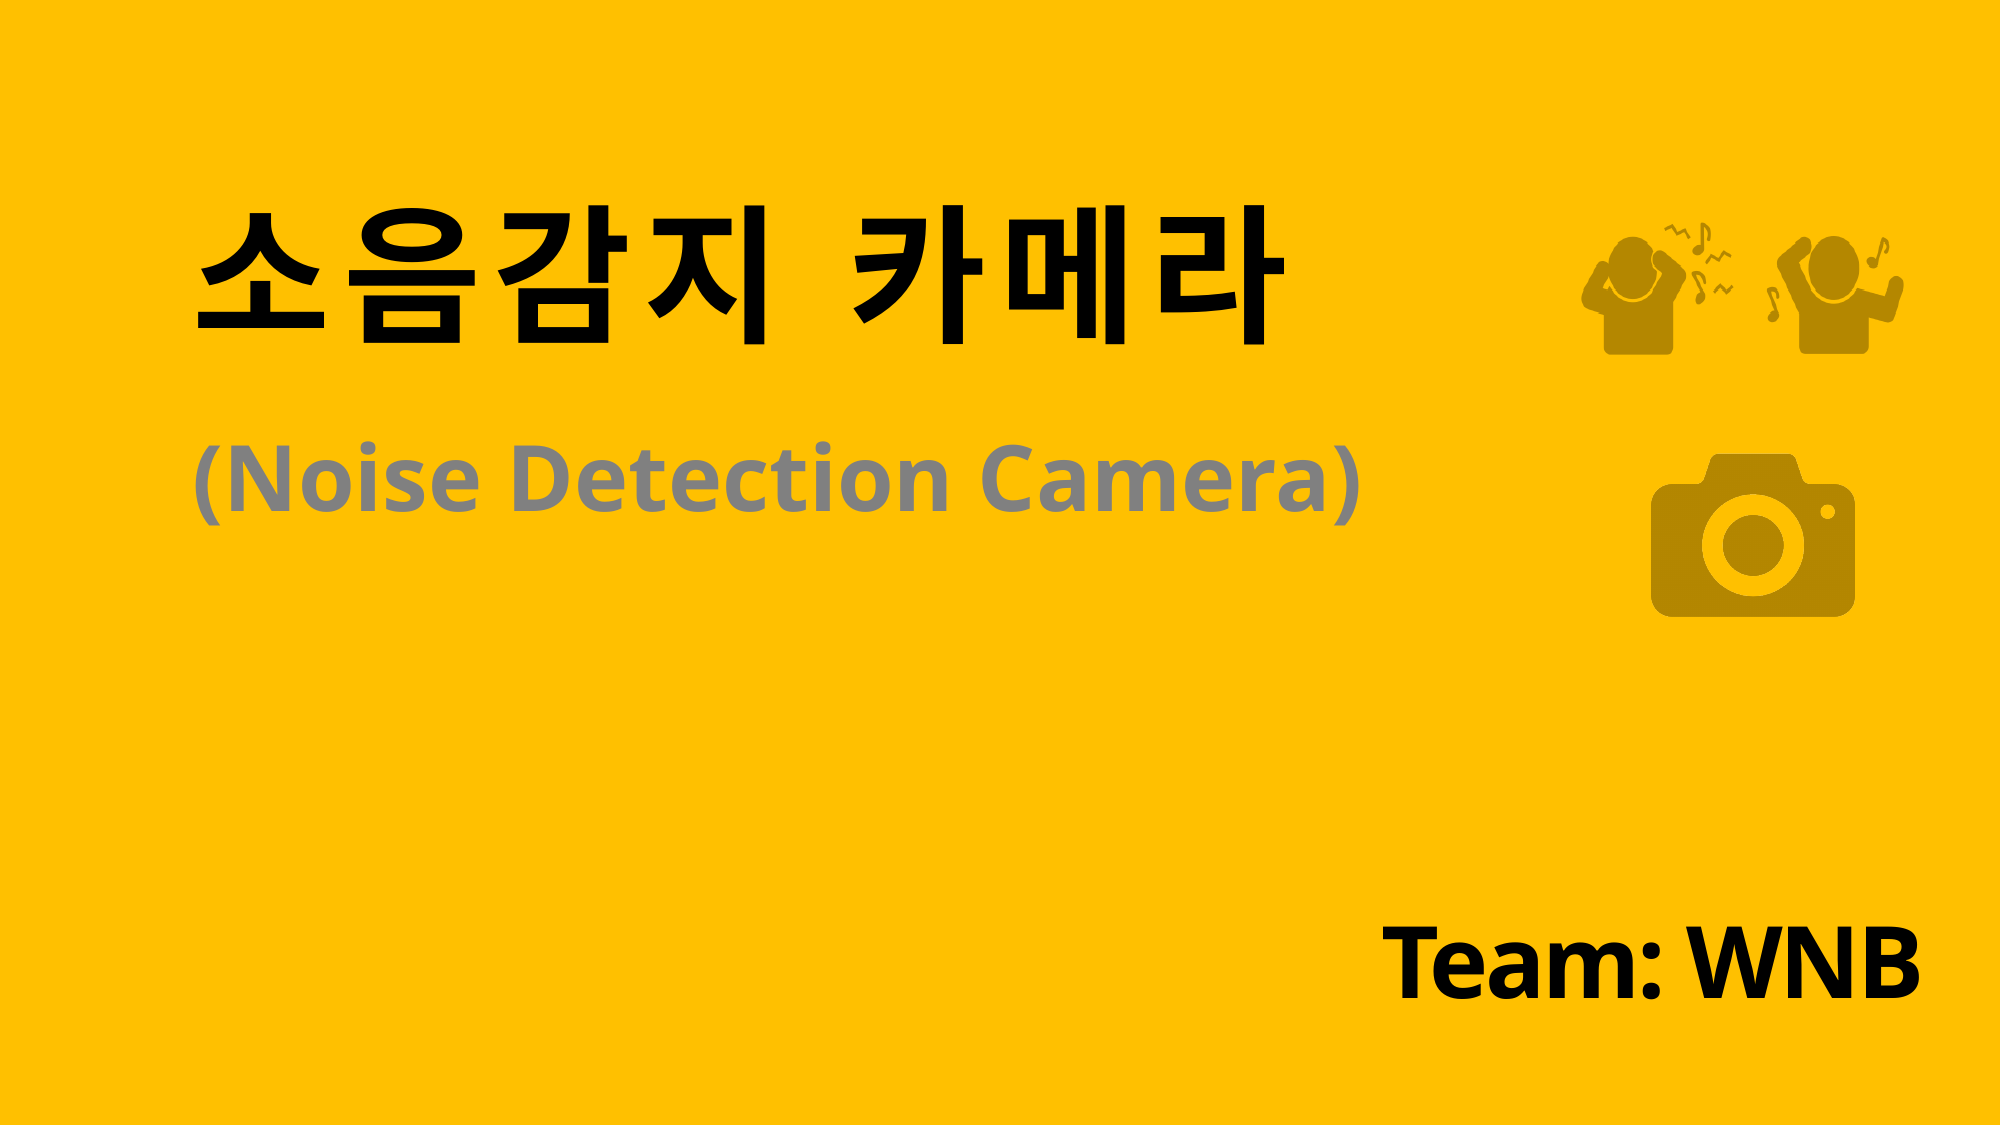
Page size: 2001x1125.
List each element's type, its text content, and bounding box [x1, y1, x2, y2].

picture [1651, 433, 1855, 637]
text_box 소음감지 카메라 (Noise Detection Camera) [178, 174, 1856, 549]
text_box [1574, 174, 1918, 383]
text_box Team: WNB [1033, 891, 1940, 1026]
